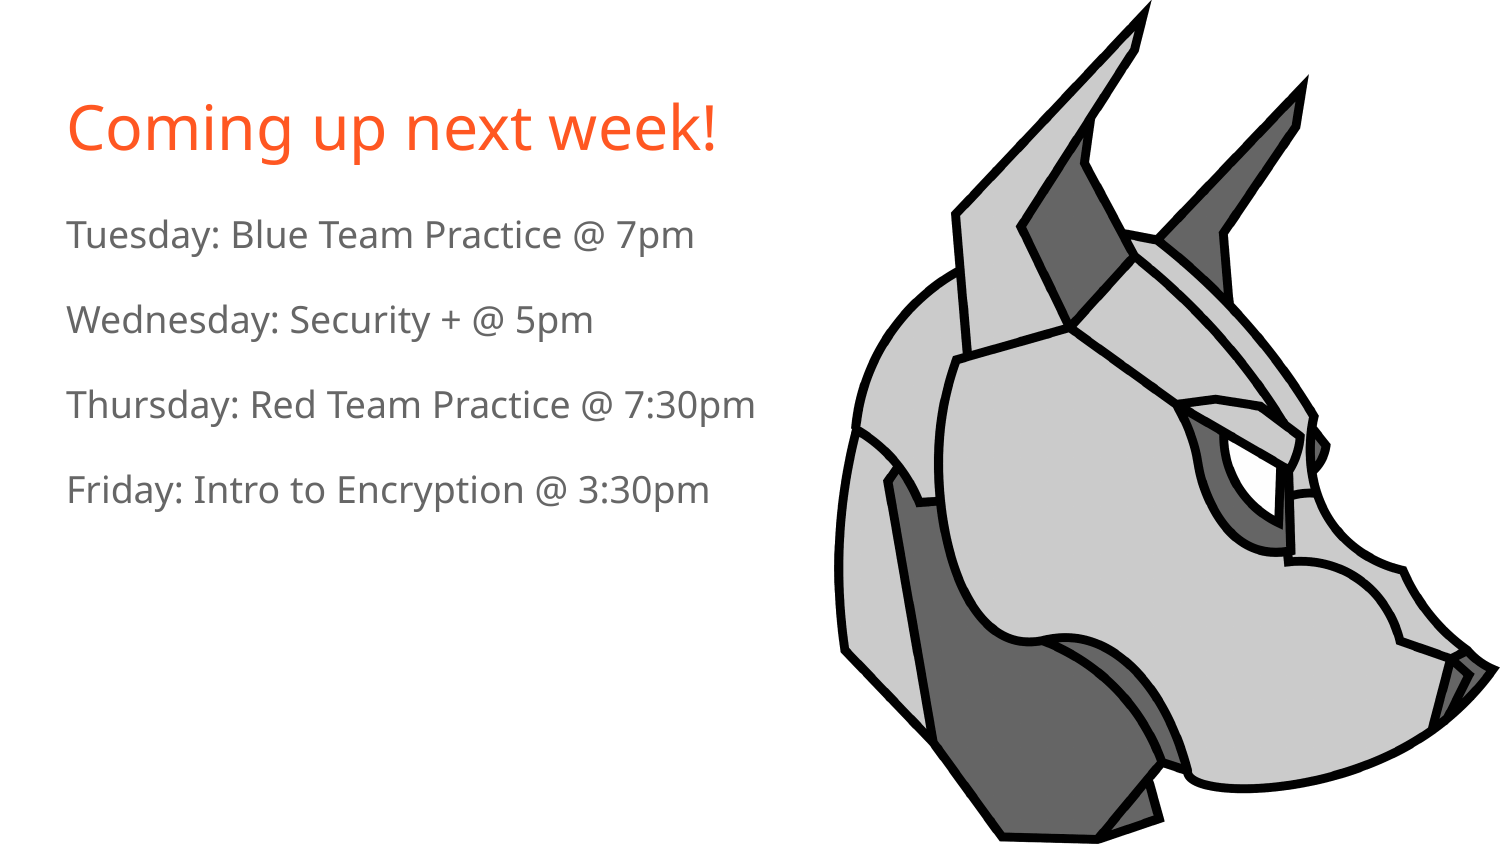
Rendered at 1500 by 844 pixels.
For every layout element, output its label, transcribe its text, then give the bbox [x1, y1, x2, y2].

picture [833, 0, 1500, 844]
title Coming up next week! [51, 72, 828, 167]
list Tuesday: Blue Team Practice @ 7pm Wednesday: Security + @ 5pm Thursday: Red Team Practice @ 7:30pm Friday: Intro to Encryption @ 3:30pm [51, 189, 828, 750]
